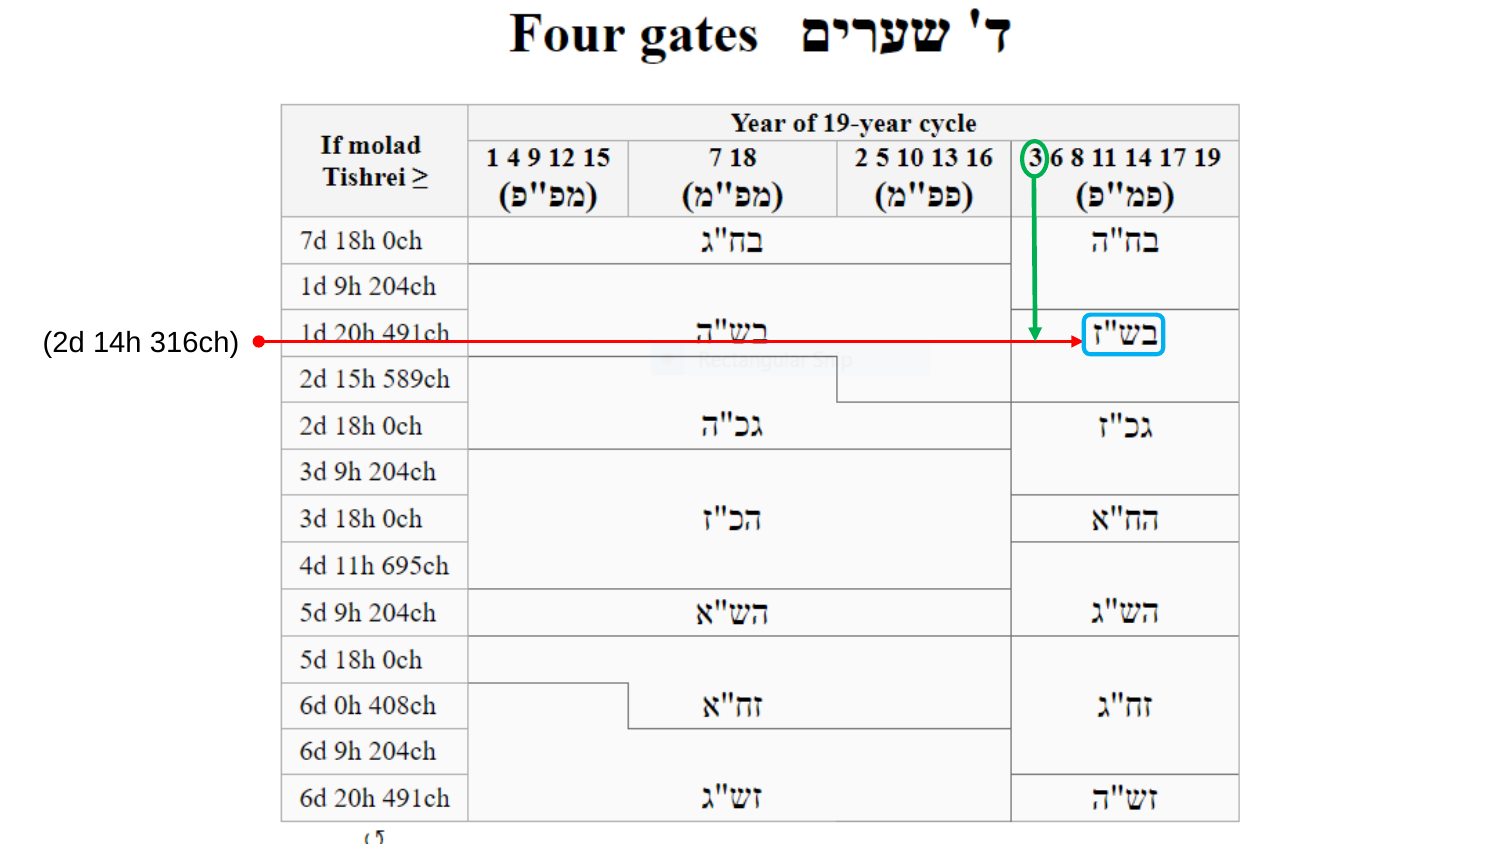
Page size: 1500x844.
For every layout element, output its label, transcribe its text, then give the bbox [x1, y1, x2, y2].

text_box (2d 14h 316ch) [27, 316, 232, 366]
picture [237, 0, 1287, 844]
